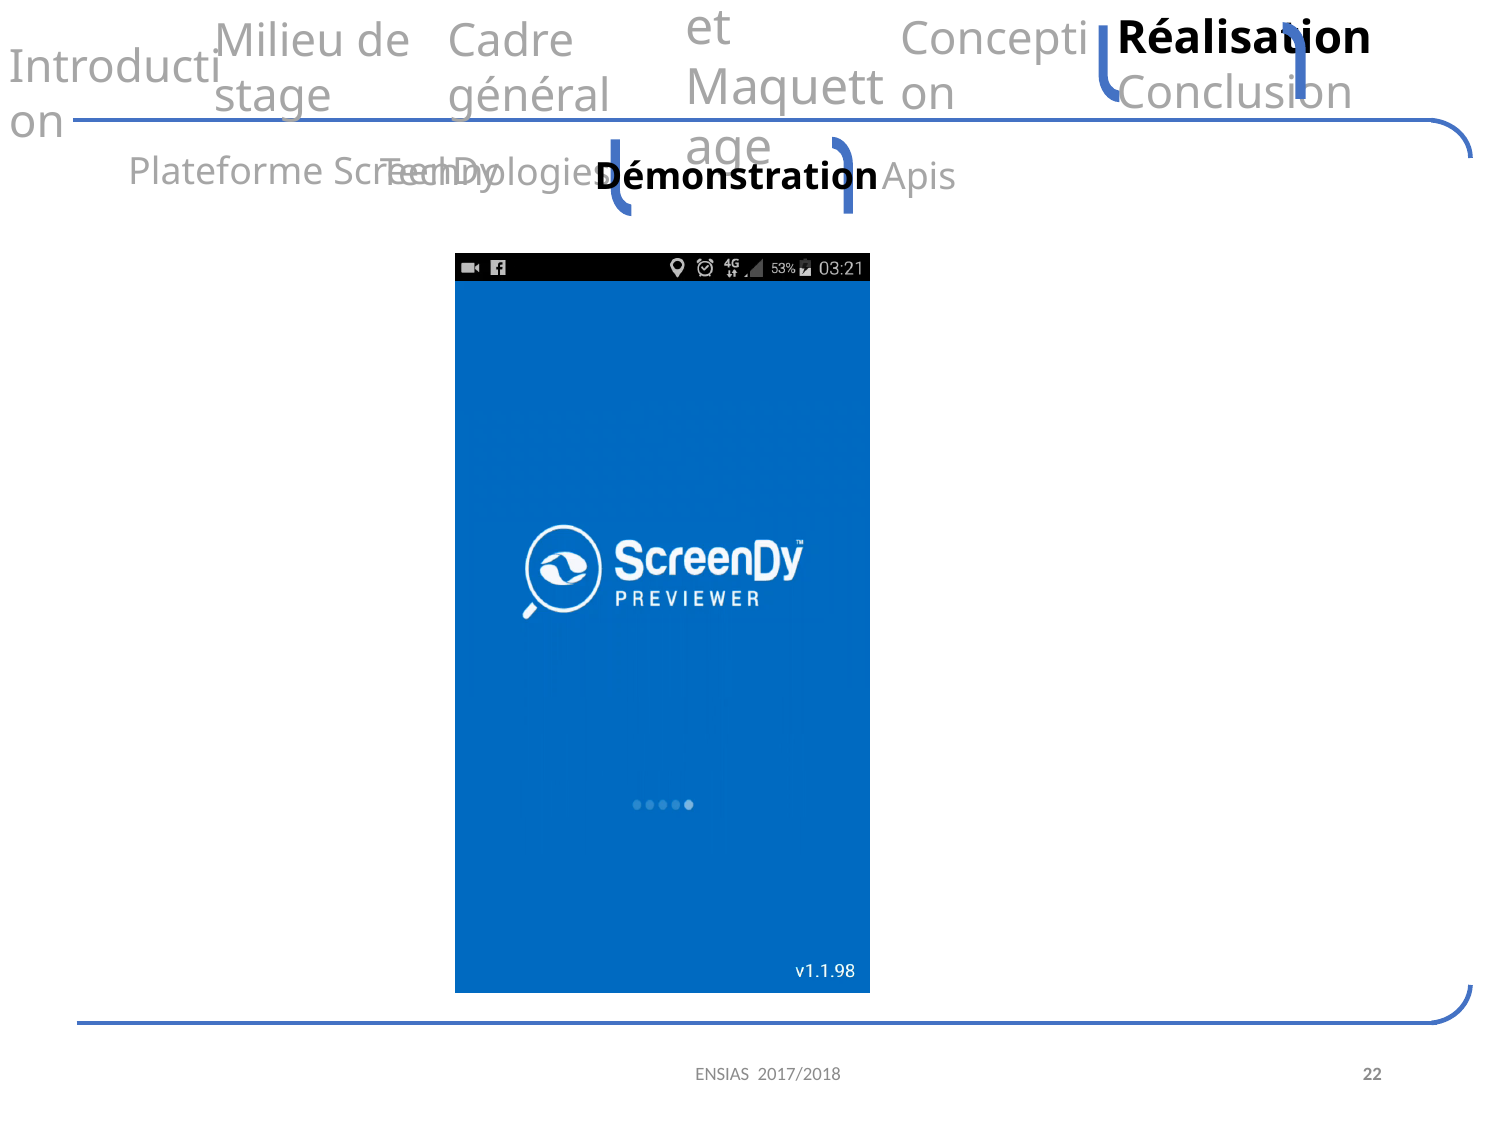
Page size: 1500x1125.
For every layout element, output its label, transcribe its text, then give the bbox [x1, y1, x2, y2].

text_box Technologies [364, 196, 579, 200]
text_box Milieu de stage [213, 28, 455, 104]
text_box Réalisation Conclusion [1116, 26, 1500, 100]
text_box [454, 252, 871, 993]
slide_number 22 [1059, 1042, 1397, 1103]
text_box Analyse et Maquettage [685, 23, 905, 87]
text_box [1282, 22, 1306, 99]
text_box Conception [900, 26, 1092, 101]
text_box Apis [867, 196, 972, 204]
text_box Cadre général [447, 34, 673, 98]
text_box [843, 204, 853, 214]
footer ENSIAS 2017/2018 [530, 1042, 1006, 1103]
text_box Démonstration [579, 196, 867, 204]
text_box Introduction [9, 30, 213, 98]
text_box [76, 943, 1471, 1024]
text_box [614, 204, 632, 217]
text_box [1098, 25, 1120, 103]
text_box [72, 119, 1471, 196]
